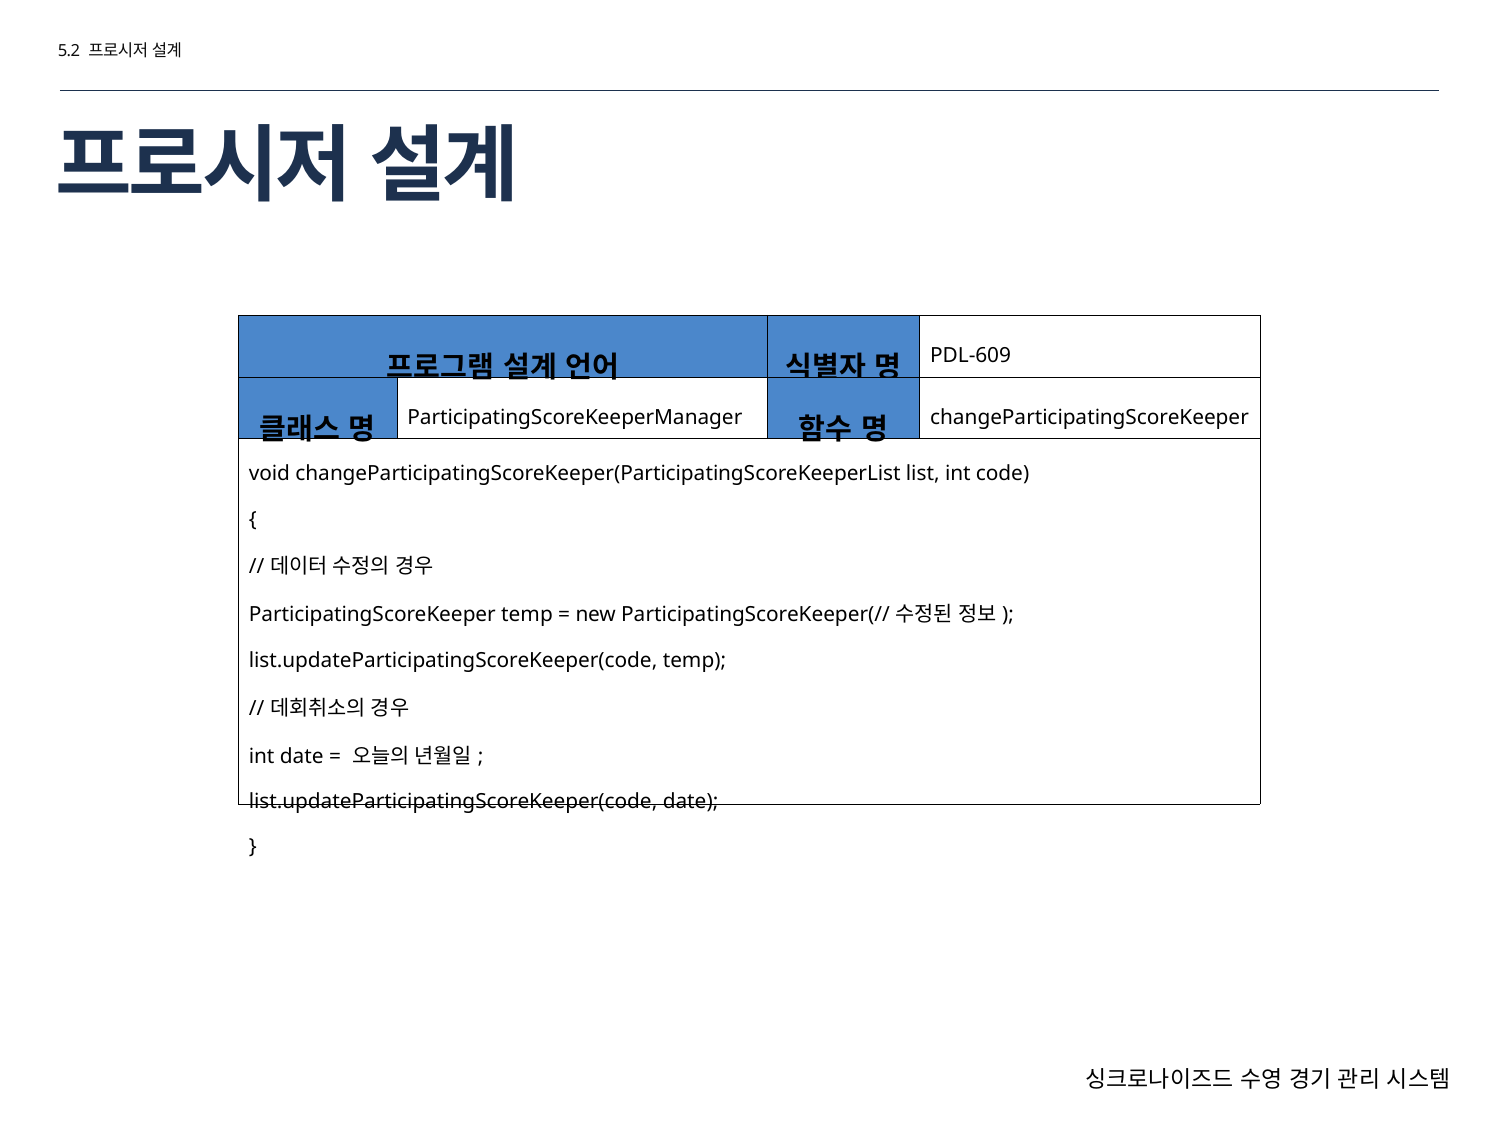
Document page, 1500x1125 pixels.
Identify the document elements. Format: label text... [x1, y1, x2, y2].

table_cell 함수 명 [768, 378, 919, 438]
table_header 프로그램 설계 언어 [239, 316, 767, 377]
text_box 5.2 프로시저 설계 [43, 31, 303, 67]
title 프로시저 설계 [40, 90, 1433, 231]
table_cell 클래스 명 [239, 378, 397, 438]
table_header PDL-609 [920, 316, 1260, 377]
text_box 싱크로나이즈드 수영 경기 관리 시스템 [1070, 1057, 1500, 1100]
table_header 식별자 명 [768, 316, 919, 377]
table_cell void changeParticipatingScoreKeeper(ParticipatingScoreKeeperList list, int code) { //데이터 수정의 경우 ParticipatingScoreKeeper temp = new ParticipatingScoreKeeper(//수정된 정보); list.updateParticipatingScoreKeeper(code, temp); //데회취소의 경우 int date = 오늘의 년월일; list.updateParticipatingScoreKeeper(code, date); } [239, 439, 1260, 804]
table_cell ParticipatingScoreKeeperManager [398, 378, 767, 438]
table_cell changeParticipatingScoreKeeper [920, 378, 1260, 438]
